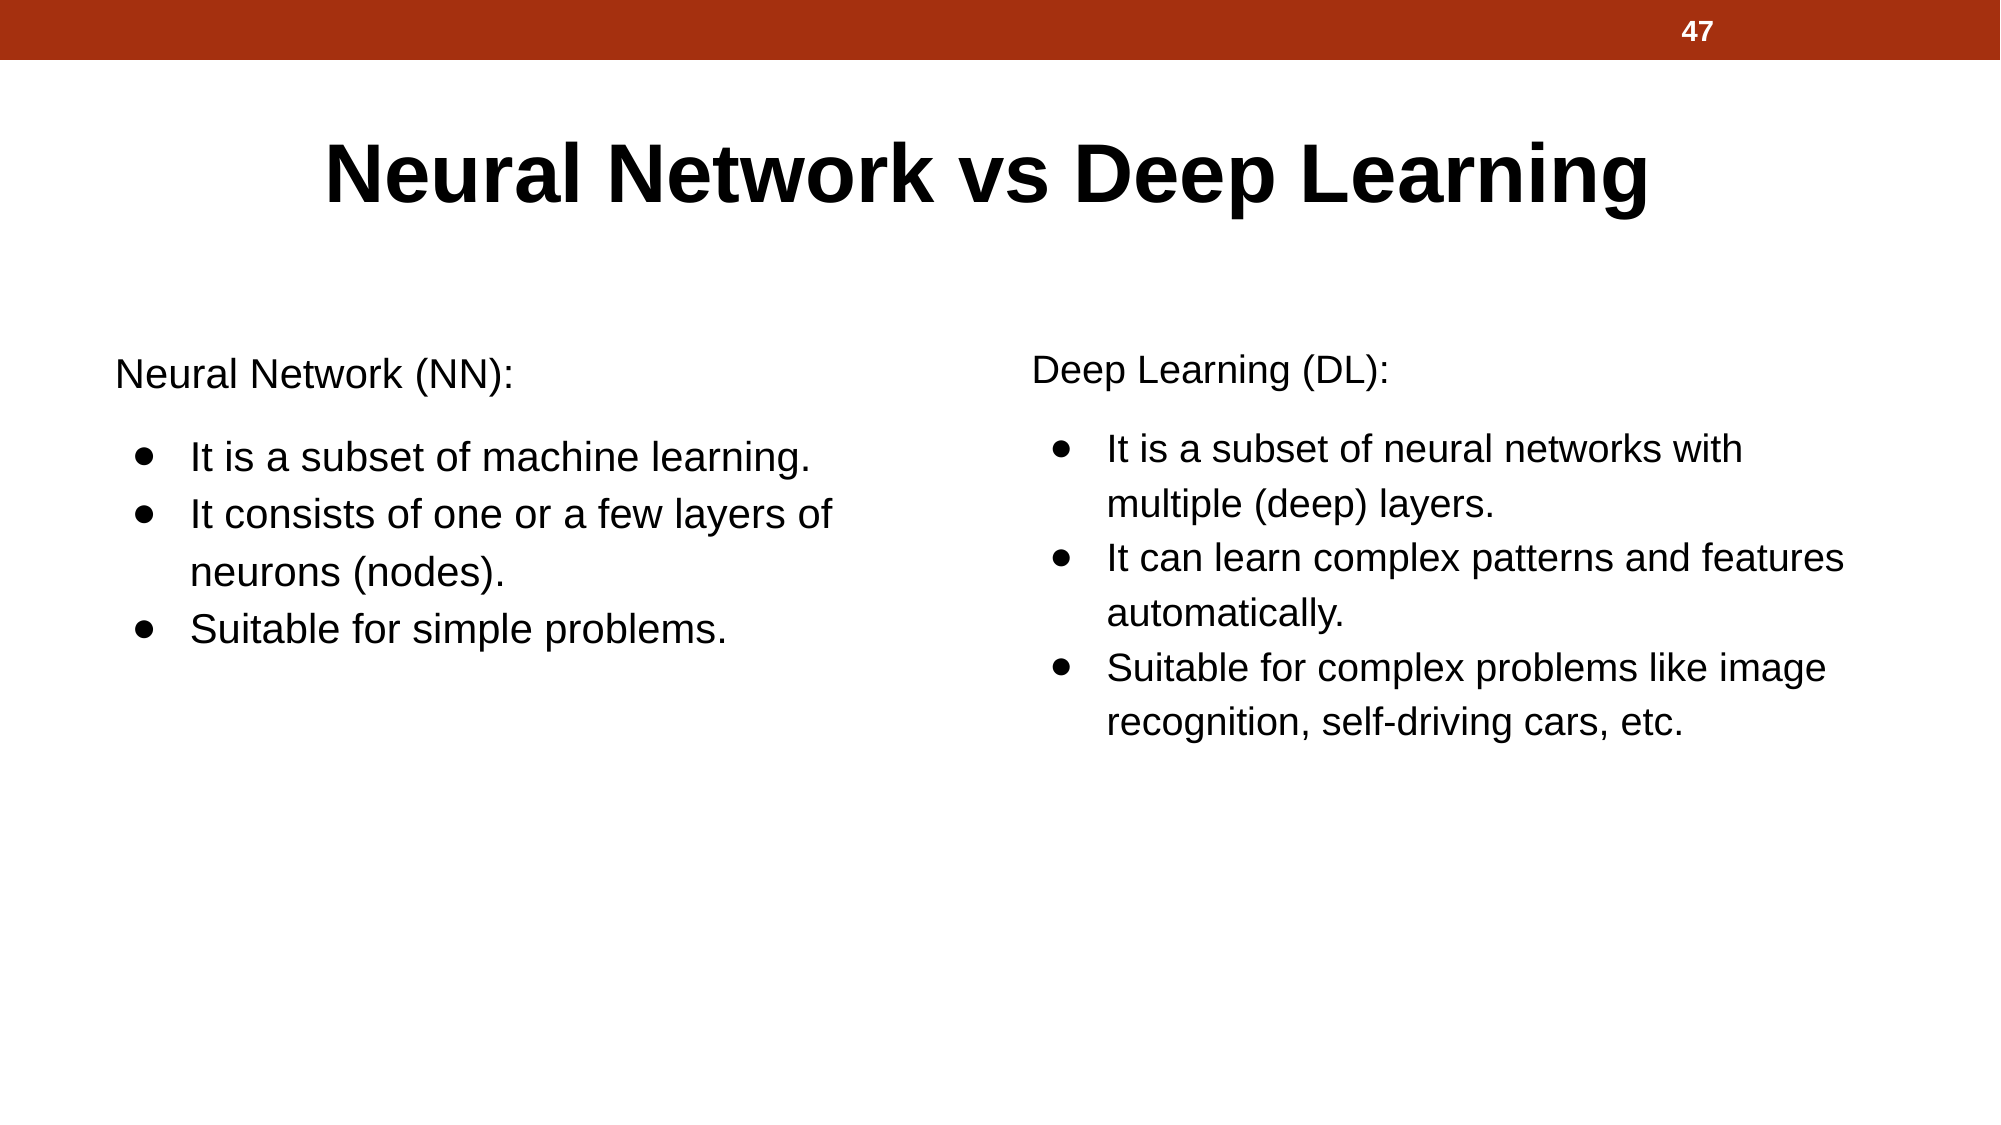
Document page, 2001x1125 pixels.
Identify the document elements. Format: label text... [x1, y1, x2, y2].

list Deep Learning (DL): It is a subset of neural networks with multiple (deep) layers. It can learn complex patterns and features automatically. Suitable for complex problems like image recognition, self-driving cars, etc. [1016, 274, 1900, 1049]
slide_number 47 [1666, 3, 1900, 57]
title Neural Network vs Deep Learning [99, 87, 1900, 250]
list Neural Network (NN): It is a subset of machine learning. It consists of one or a few layers of neurons (nodes). Suitable for simple problems. [99, 274, 984, 1049]
